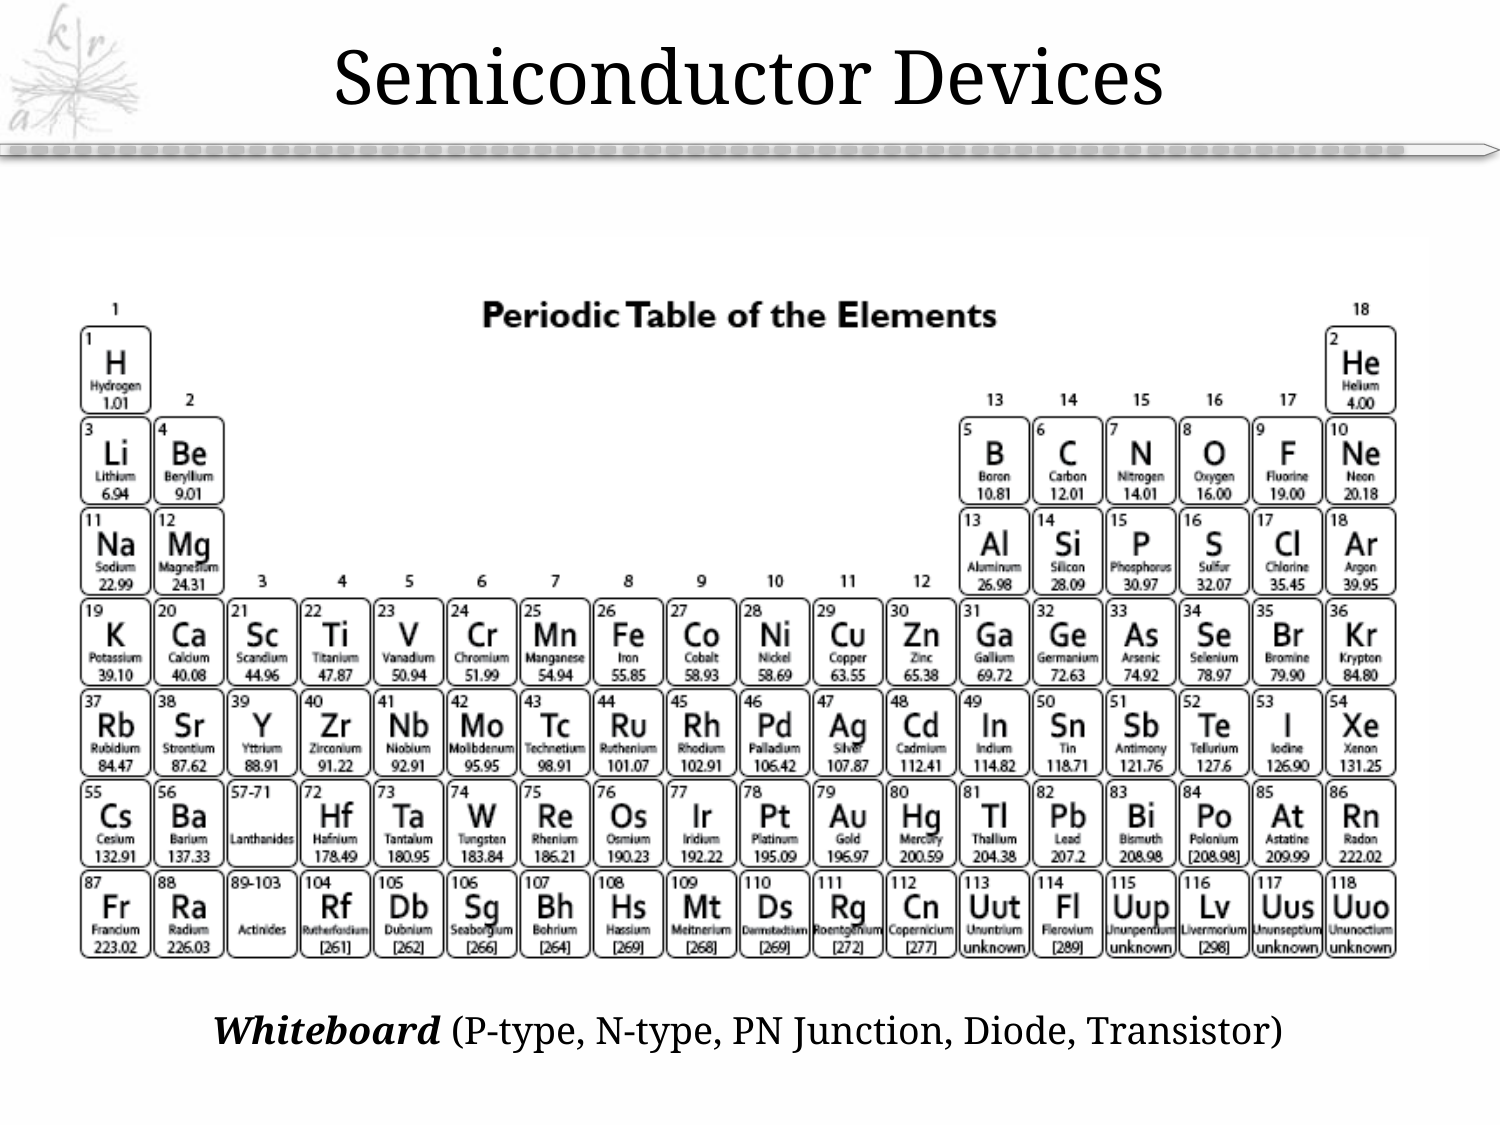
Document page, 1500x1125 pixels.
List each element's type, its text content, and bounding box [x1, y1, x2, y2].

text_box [0, 143, 1500, 156]
title Semiconductor Devices [246, 24, 1254, 125]
text_box Whiteboard (P-type, N-type, PN Junction, Diode, Transistor) [196, 999, 1304, 1060]
picture [0, 156, 1500, 1125]
picture [0, 0, 1500, 143]
